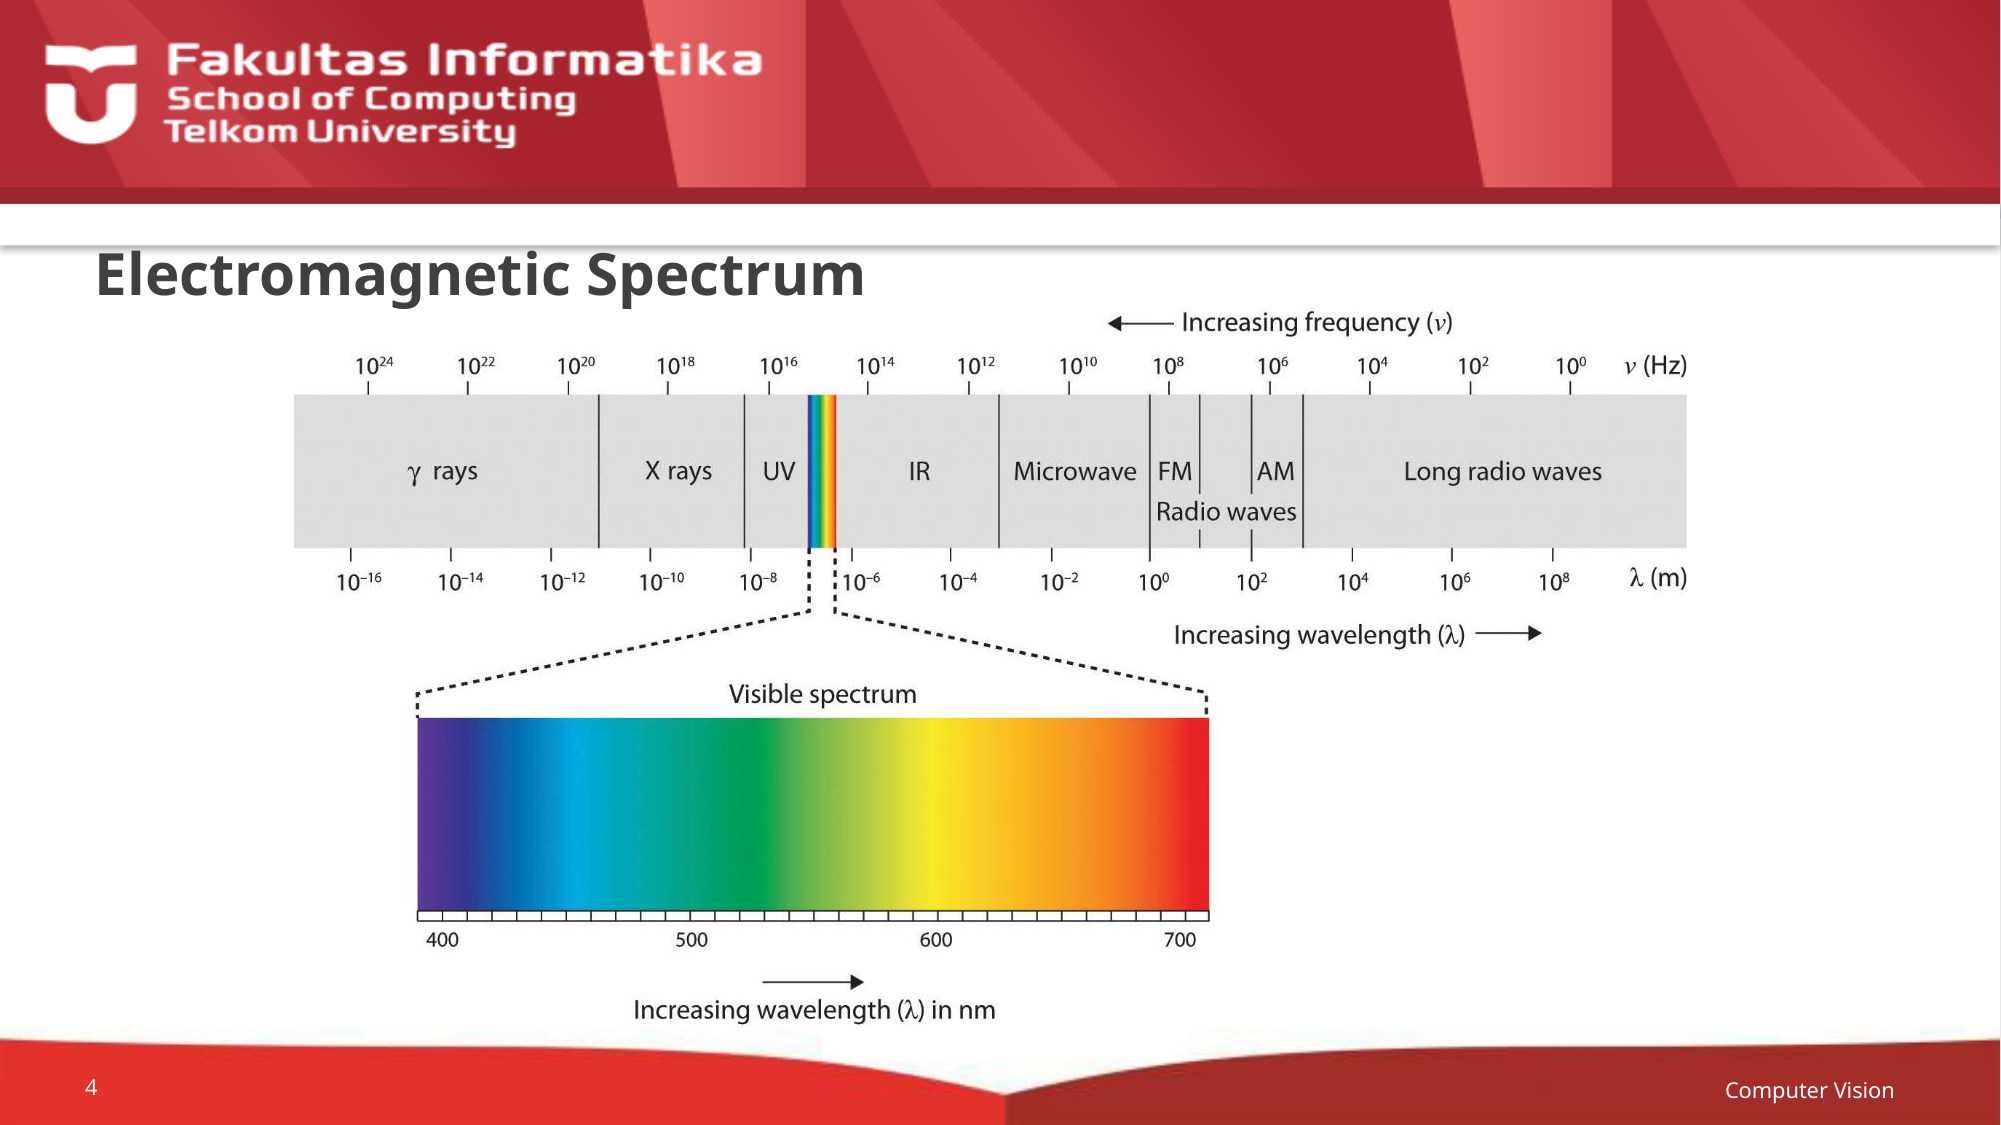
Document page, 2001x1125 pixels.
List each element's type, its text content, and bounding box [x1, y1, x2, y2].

slide_number 4 [85, 1058, 164, 1119]
list Computer Vision [1185, 1058, 1911, 1119]
title Electromagnetic Spectrum [79, 219, 1901, 325]
picture [0, 0, 2001, 1125]
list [294, 307, 1687, 1026]
